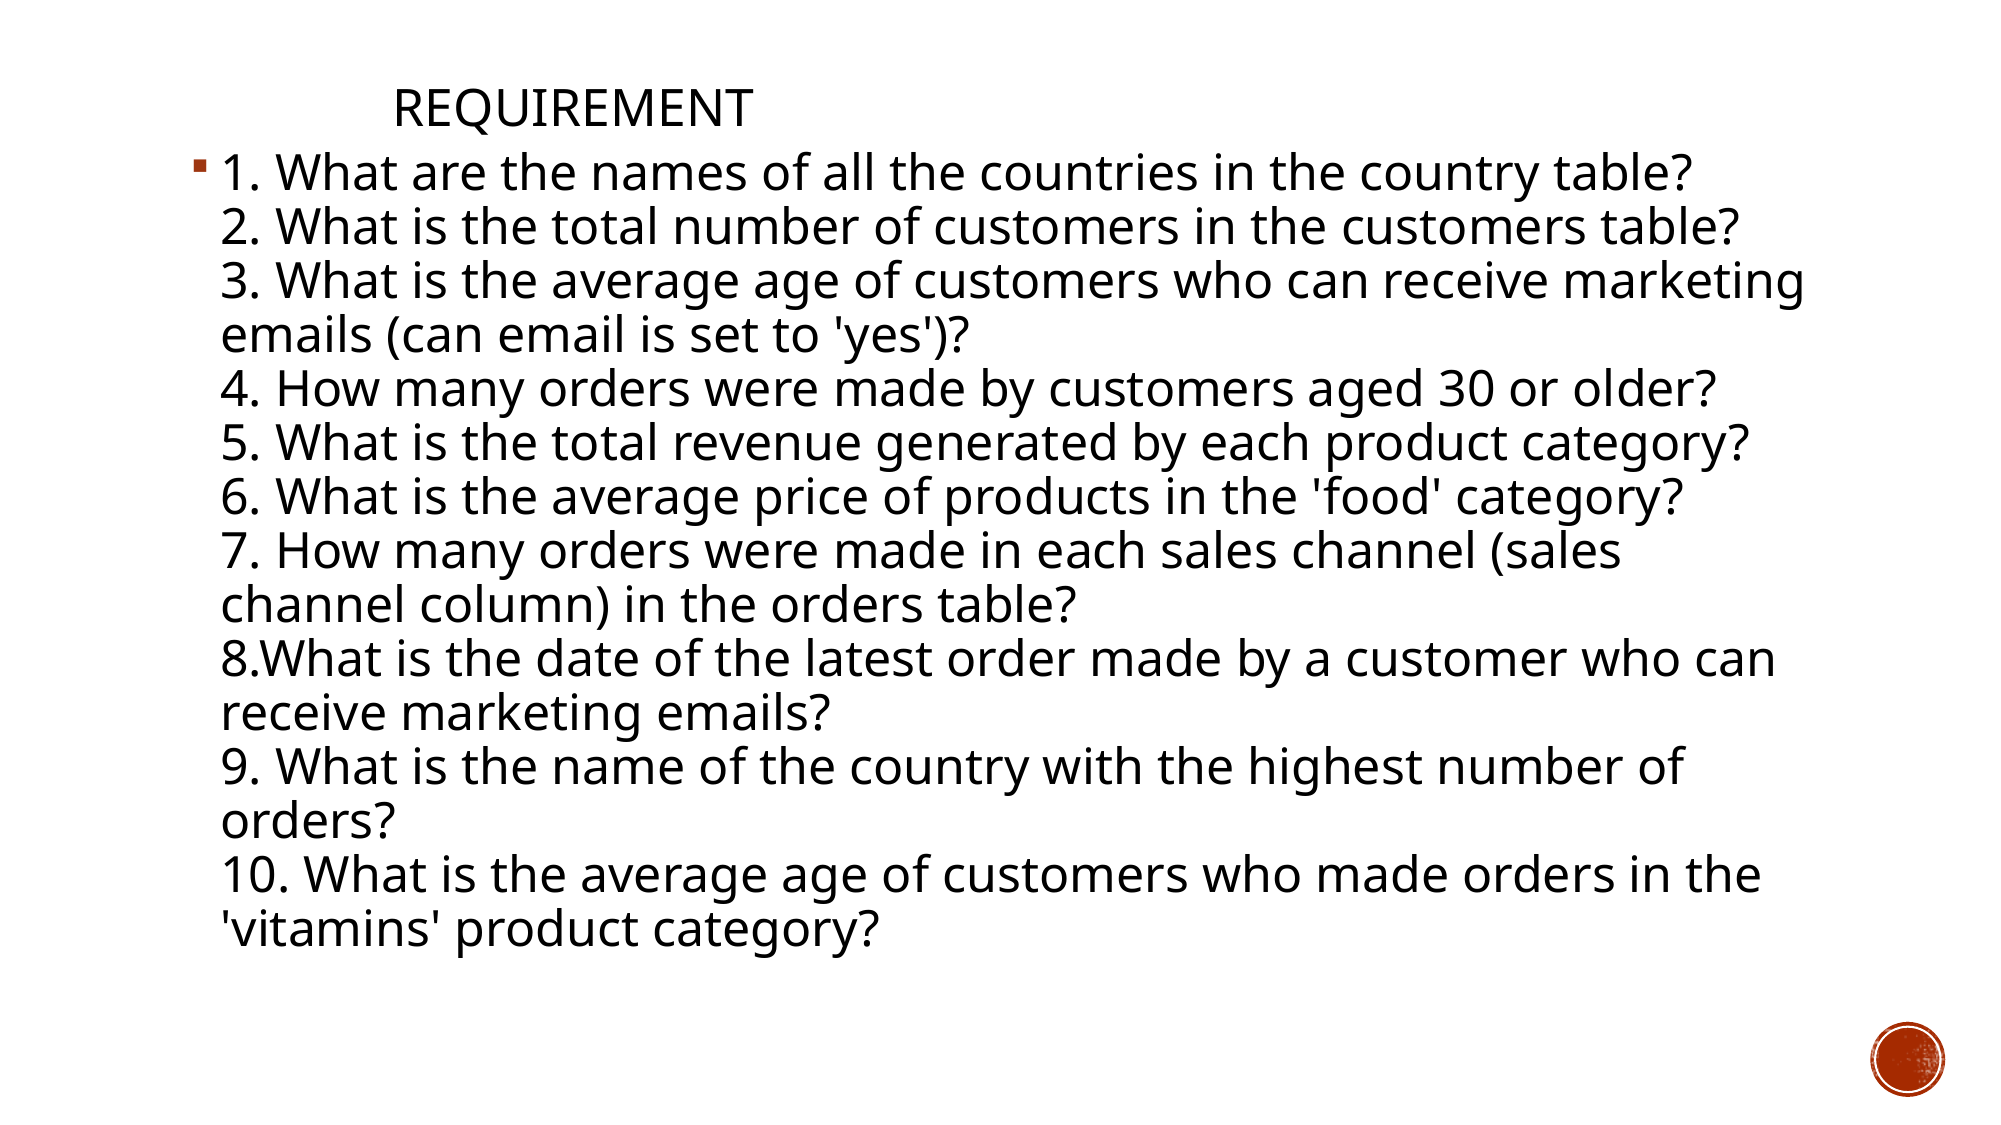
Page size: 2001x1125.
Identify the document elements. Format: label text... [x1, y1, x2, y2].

title Requirement [175, 73, 1826, 140]
list 1. What are the names of all the countries in the country table? 2. What is the total number of customers in the customers table? 3. What is the average age of customers who can receive marketing emails (can email is set to 'yes')? 4. How many orders were made by customers aged 30 or older? 5. What is the total revenue generated by each product category? 6. What is the average price of products in the 'food' category? 7. How many orders were made in each sales channel (sales channel column) in the orders table? 8.What is the date of the latest order made by a customer who can receive marketing emails? 9. What is the name of the country with the highest number of orders? 10. What is the average age of customers who made orders in the 'vitamins' product category? [175, 140, 1826, 1013]
